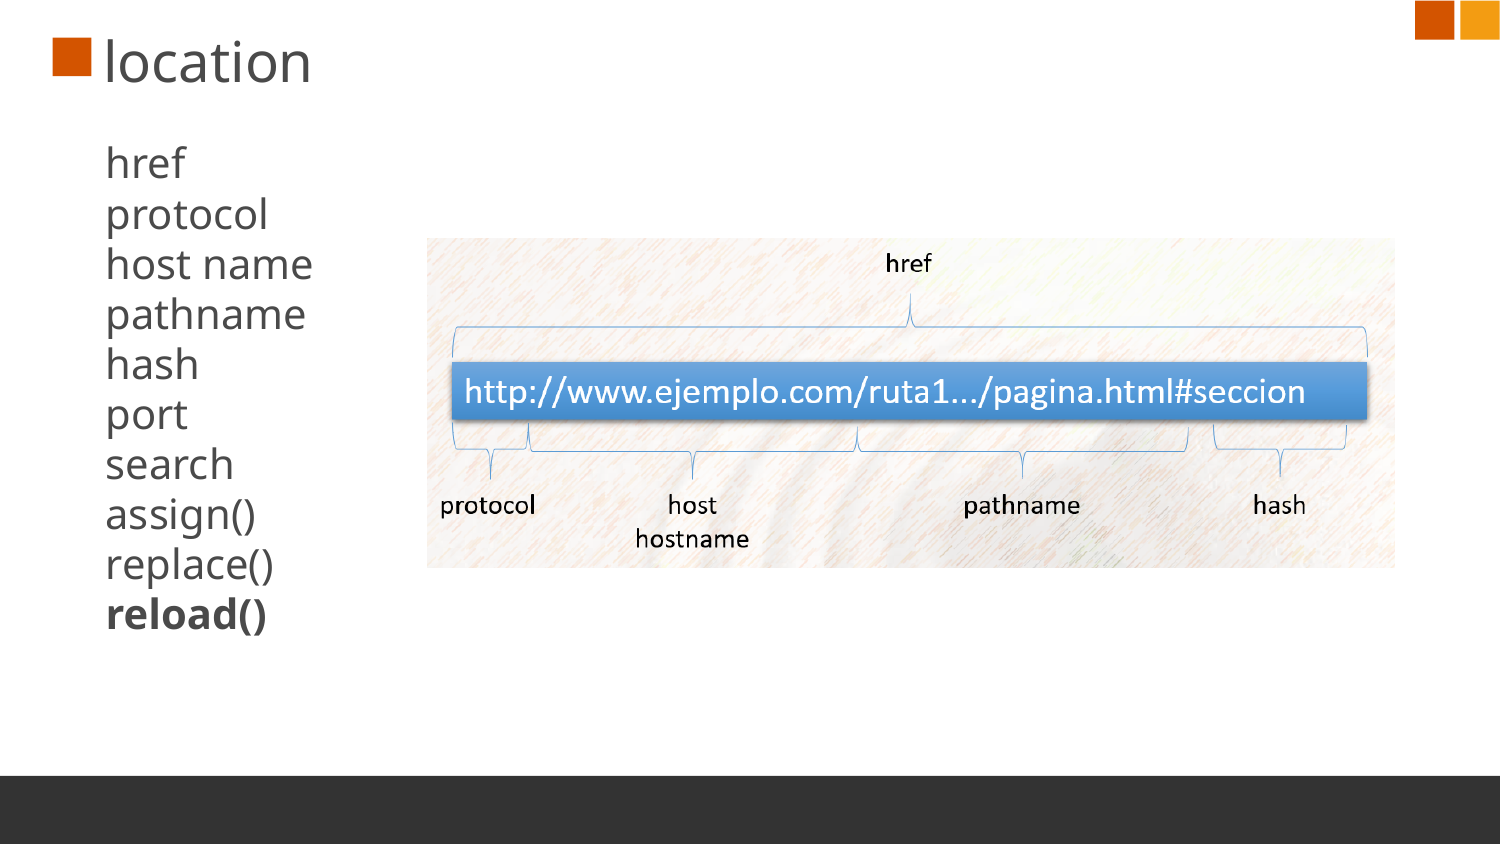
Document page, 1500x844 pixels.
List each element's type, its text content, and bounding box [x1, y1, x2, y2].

list href protocol host name pathname hash port search assign() replace() reload() [97, 128, 367, 678]
title location [94, 17, 1381, 107]
picture [426, 237, 1395, 569]
